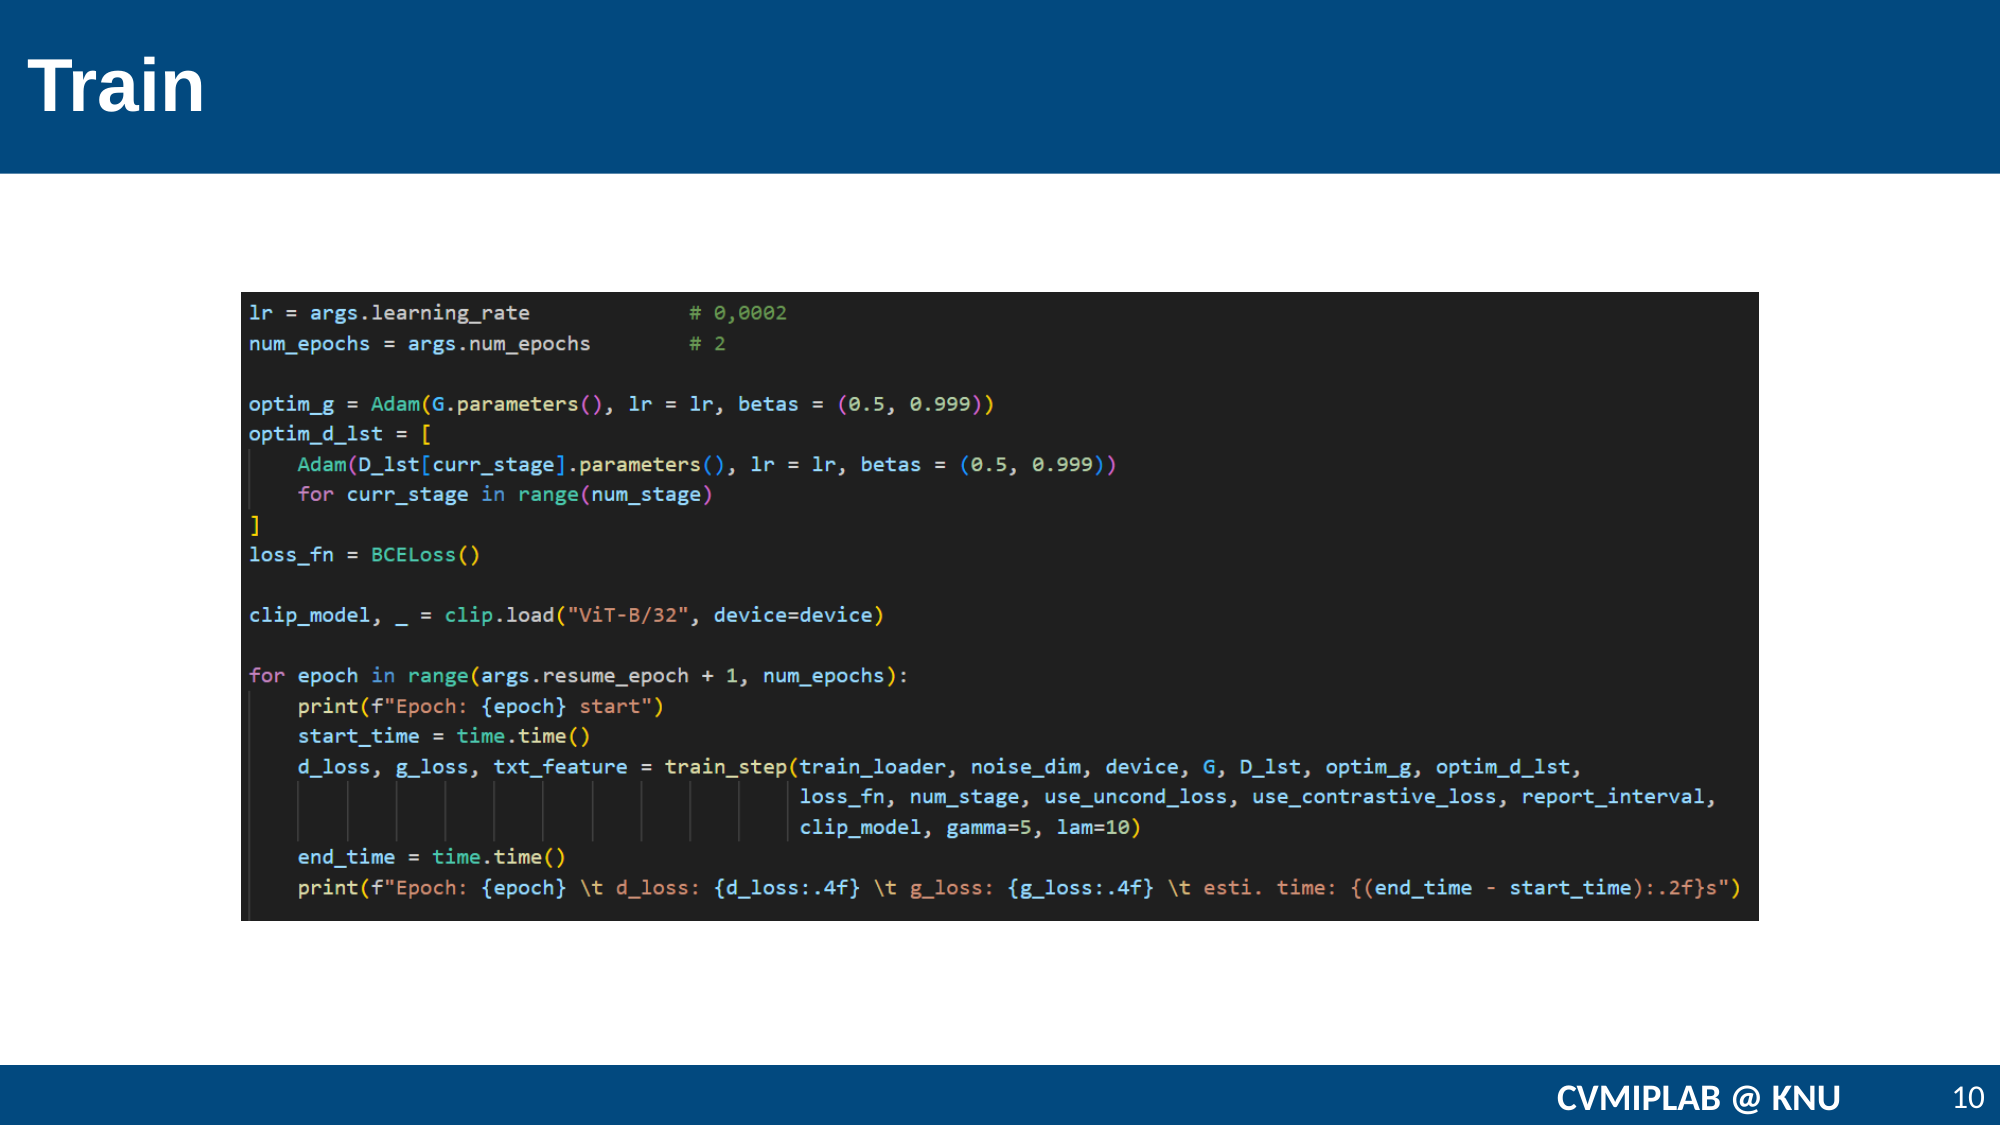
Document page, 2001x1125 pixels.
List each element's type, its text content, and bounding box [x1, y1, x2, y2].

title Train [12, 12, 1988, 162]
slide_number 10 [1909, 1066, 2000, 1125]
text_box [0, 173, 2000, 1066]
picture [241, 292, 1759, 921]
footer CVMIPLAB @ KNU [1489, 1066, 1909, 1125]
